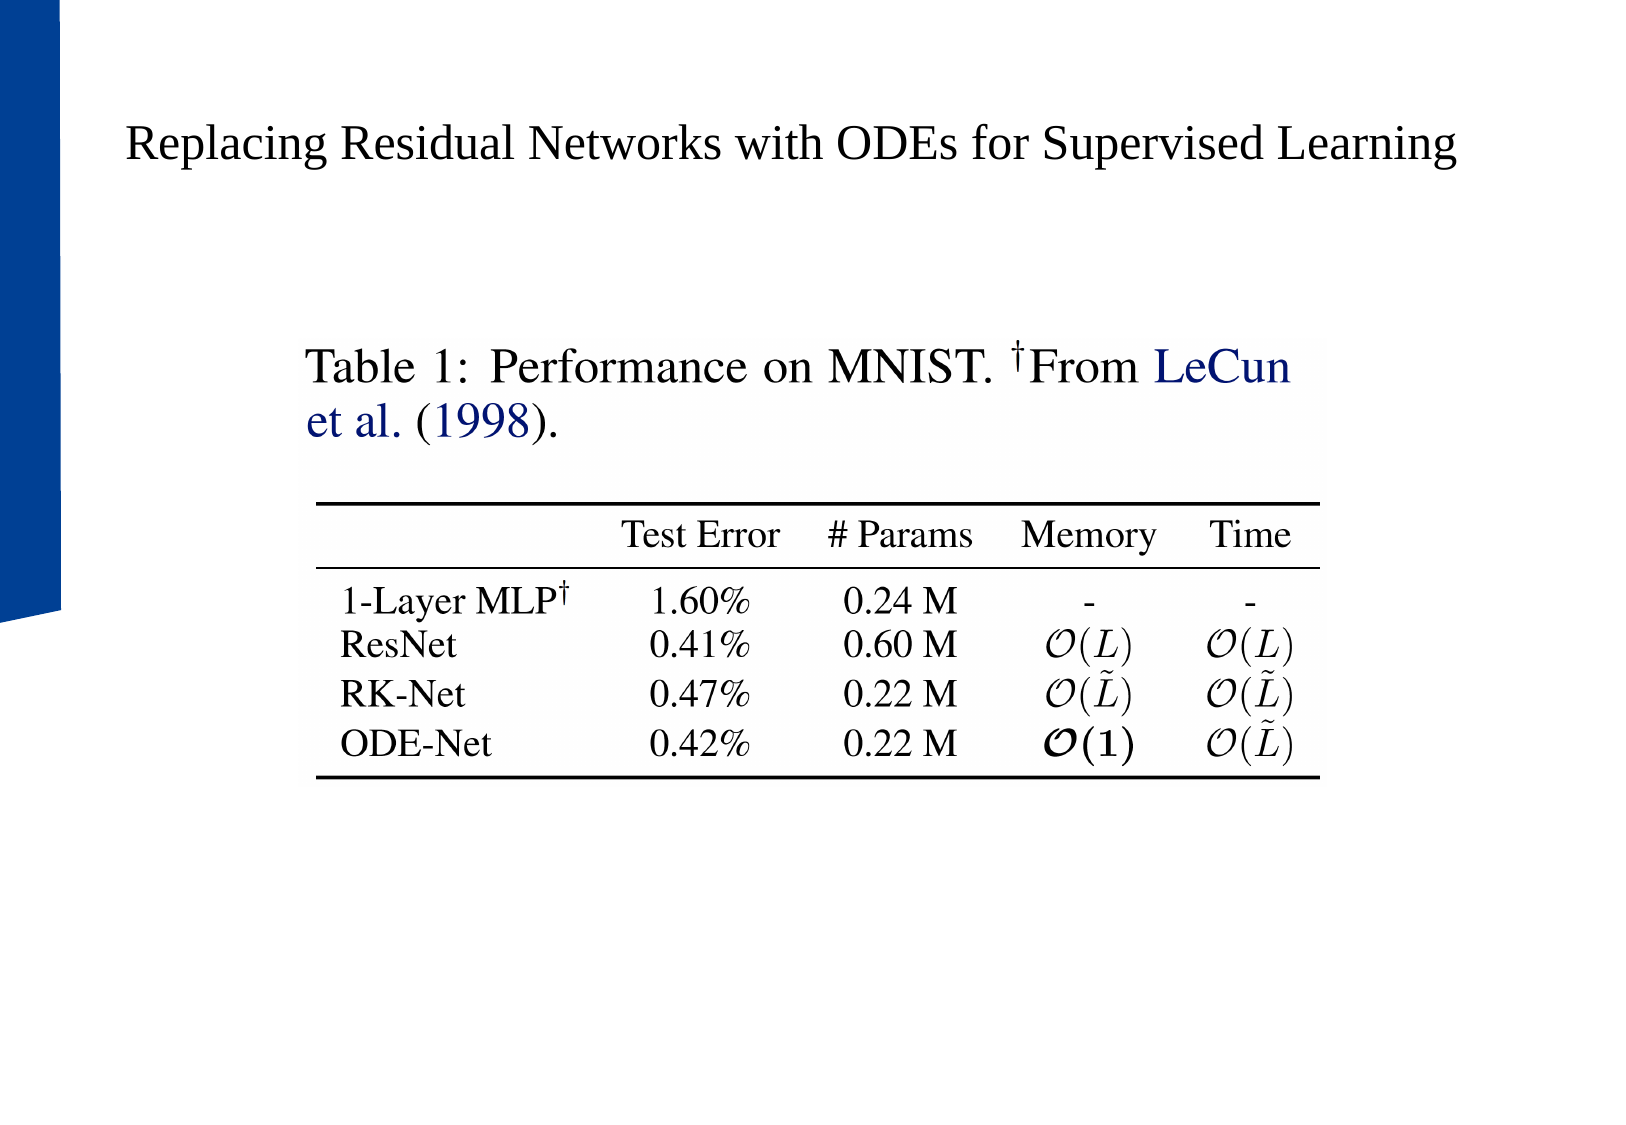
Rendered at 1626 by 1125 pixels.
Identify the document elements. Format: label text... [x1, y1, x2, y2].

text_box [0, 0, 64, 625]
text_box Replacing Residual Networks with ODEs for Supervised Learning [109, 101, 1474, 177]
picture [297, 337, 1328, 788]
